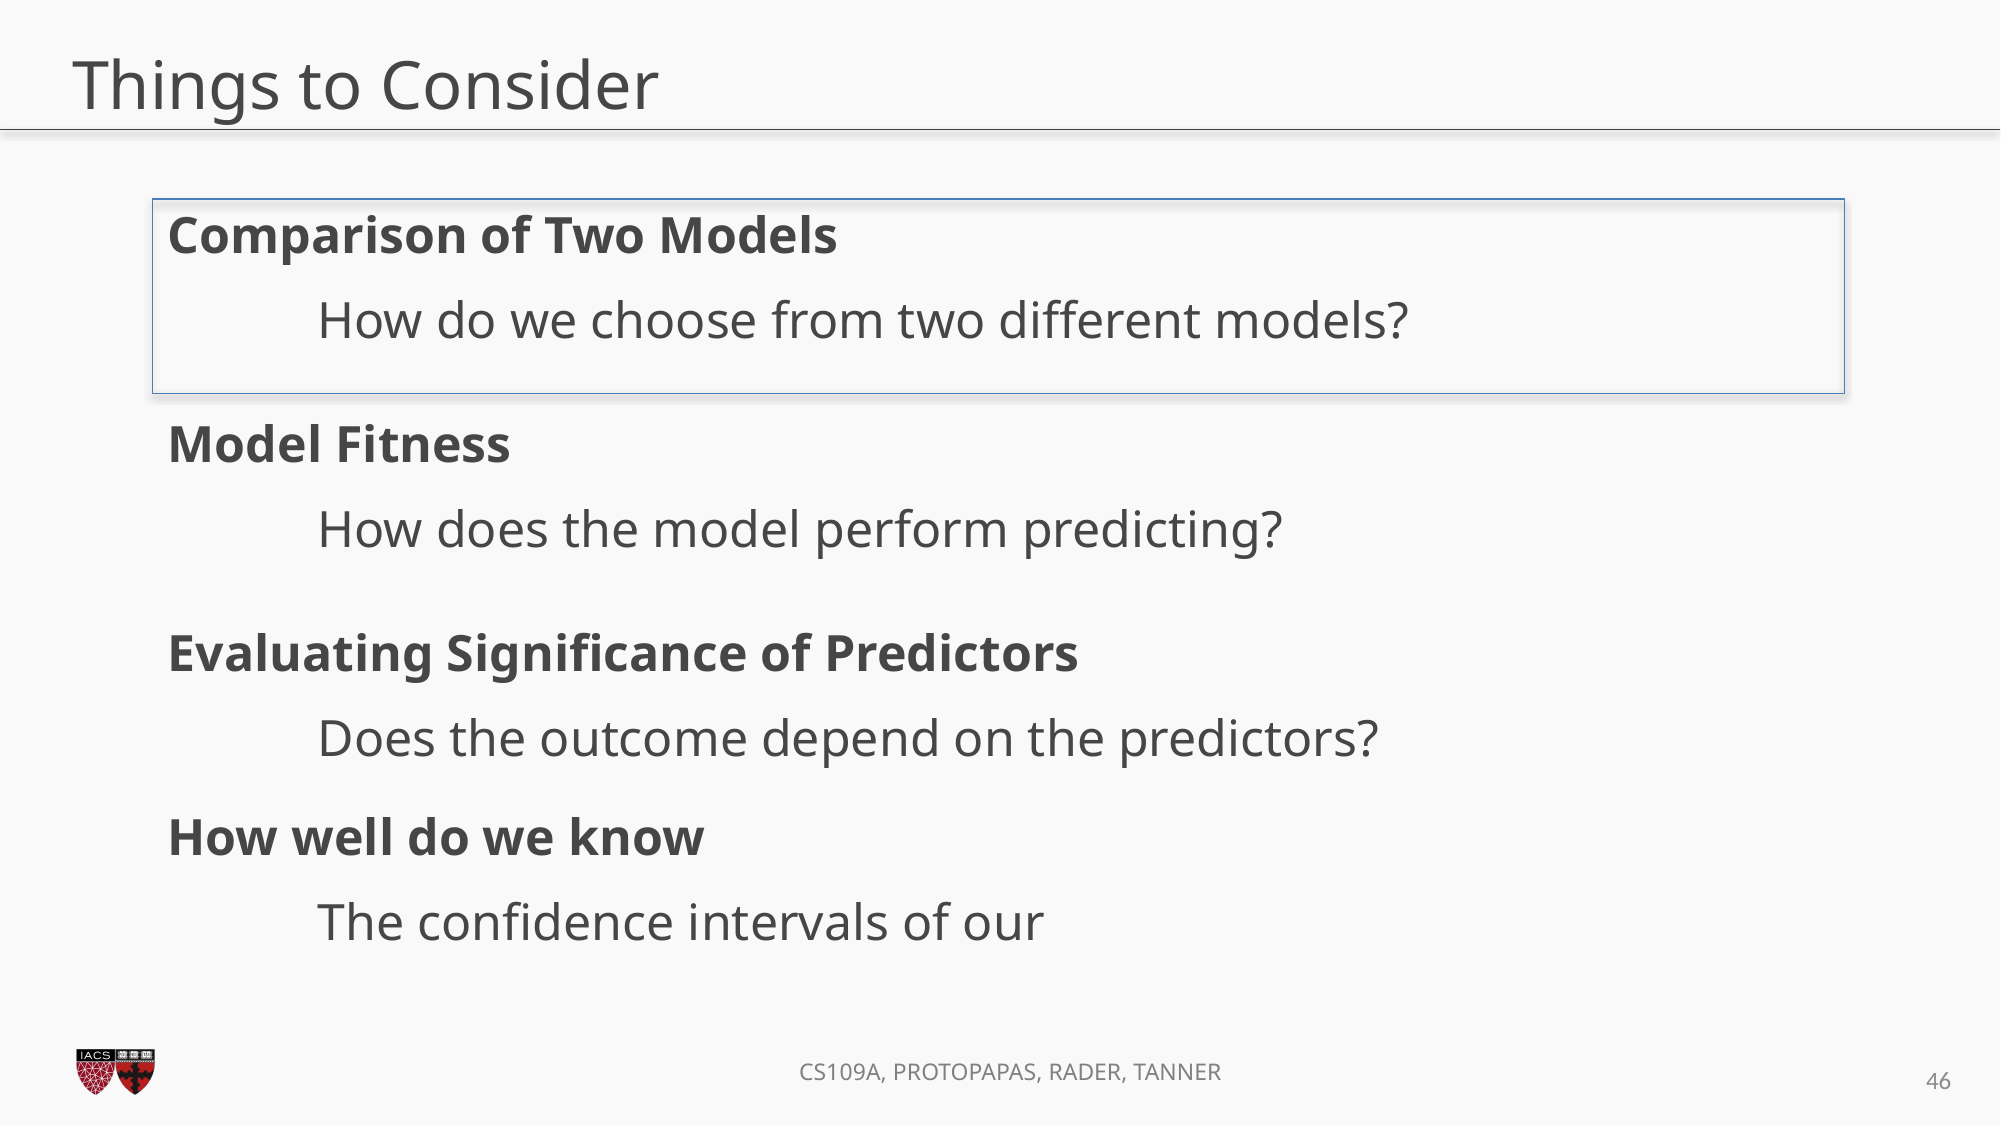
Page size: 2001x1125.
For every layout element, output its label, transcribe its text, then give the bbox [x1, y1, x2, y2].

picture [75, 1049, 155, 1095]
title Things to Consider [57, 35, 1943, 162]
slide_number 45 [1500, 1050, 1967, 1110]
text_box [152, 198, 1845, 394]
